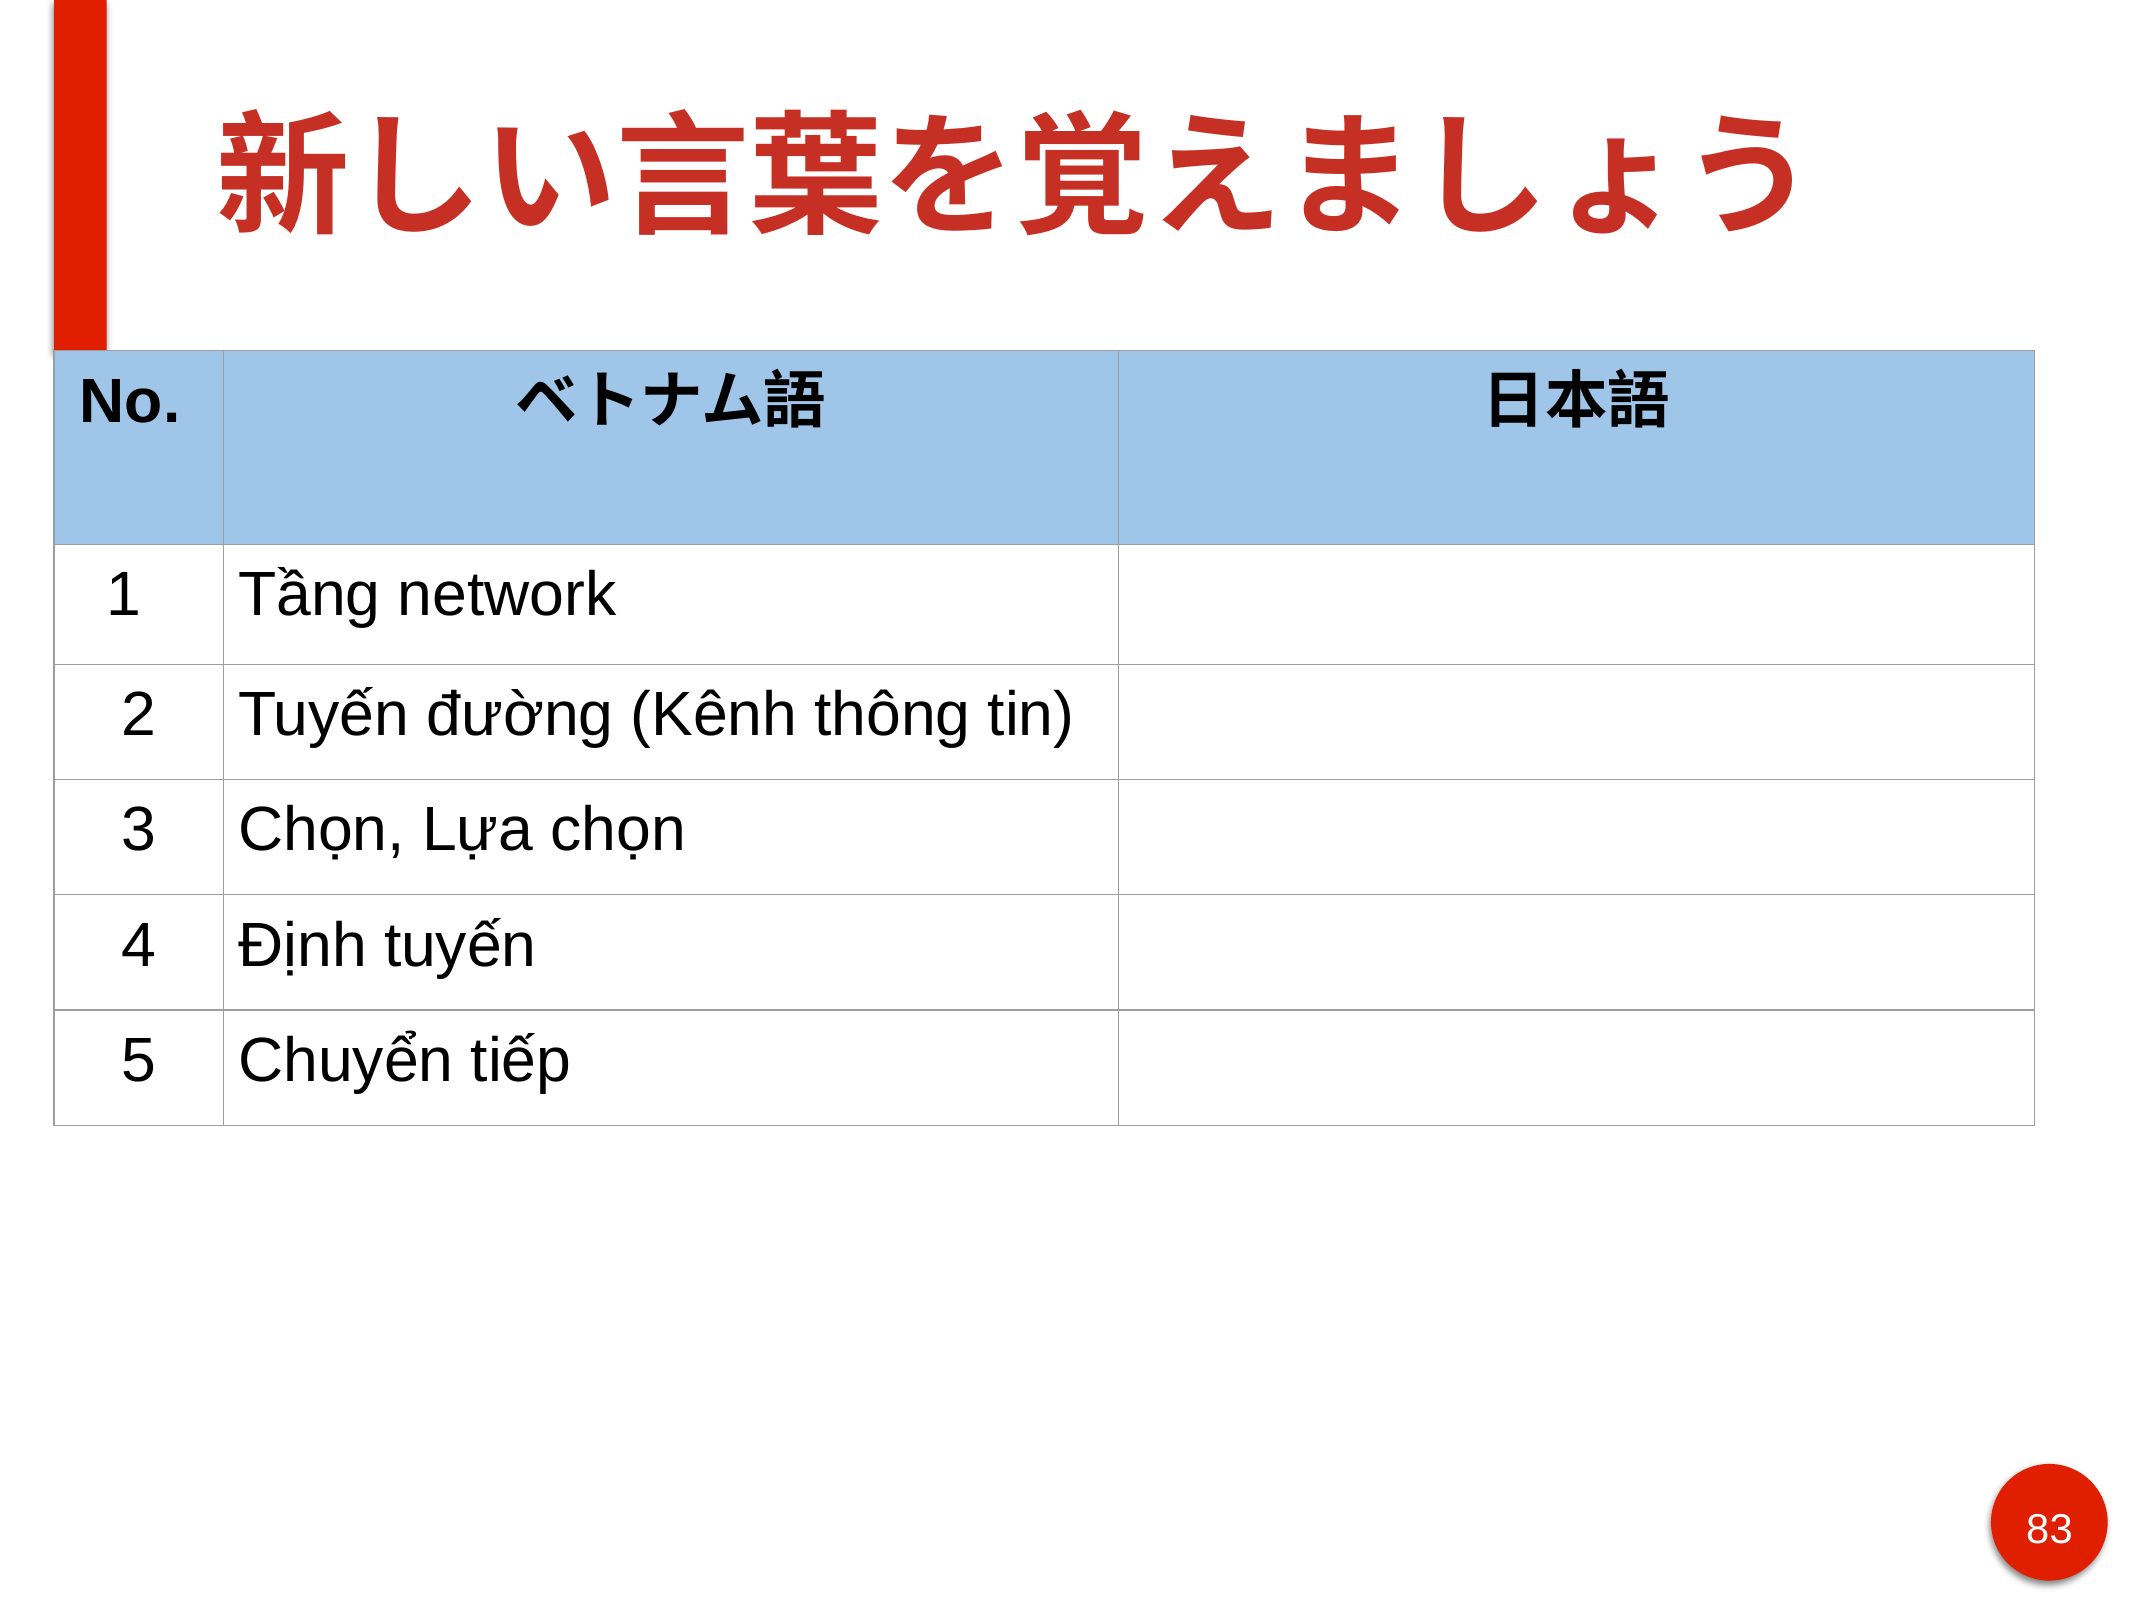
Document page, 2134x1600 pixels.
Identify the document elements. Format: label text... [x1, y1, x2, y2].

table_cell Tuyến đường (Kênh thông tin) [224, 665, 1118, 779]
table_cell 1 [55, 545, 223, 664]
title 新しい言葉を覚えましょう [208, 18, 2030, 336]
table_cell Chọn, Lựa chọn [224, 780, 1118, 894]
table_cell [1119, 545, 2034, 664]
table_header 日本語 [1119, 351, 2034, 544]
table_header No. [55, 351, 223, 544]
table_cell 5 [55, 1011, 223, 1125]
table_cell 2 [55, 665, 223, 779]
table_cell Tầng network [224, 545, 1118, 664]
table_cell 4 [55, 895, 223, 1009]
table_cell [1119, 780, 2034, 894]
table_cell [1119, 895, 2034, 1009]
table_cell Chuyển tiếp [224, 1011, 1118, 1125]
table_cell 3 [55, 780, 223, 894]
slide_number 83 [2012, 1493, 2087, 1552]
table_cell [1119, 1011, 2034, 1125]
table_header ベトナム語 [224, 351, 1118, 544]
table_cell Định tuyến [224, 895, 1118, 1009]
table_cell [1119, 665, 2034, 779]
